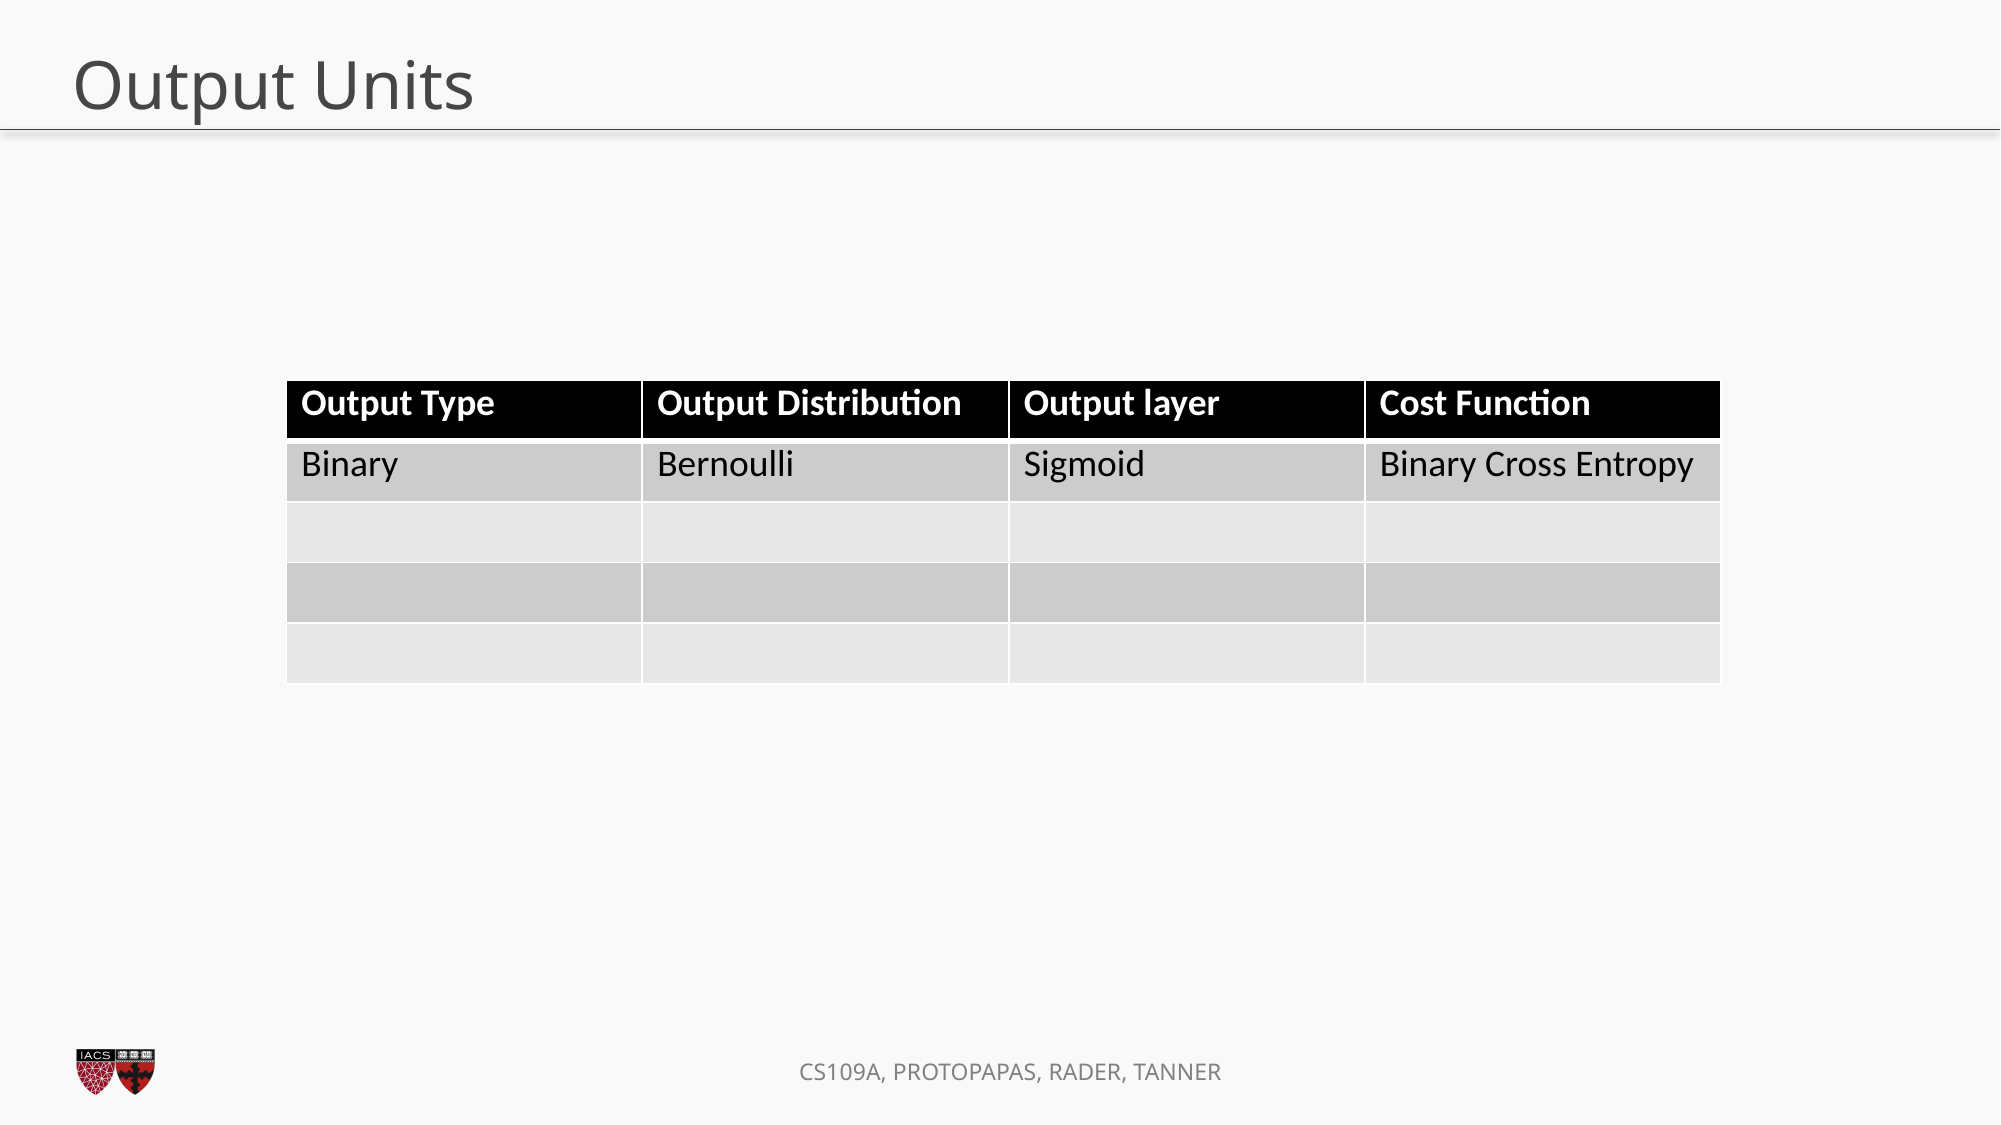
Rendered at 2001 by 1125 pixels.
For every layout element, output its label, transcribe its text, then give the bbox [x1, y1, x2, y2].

table_cell [1366, 563, 1720, 622]
table_cell [643, 563, 1008, 622]
table_cell Binary [287, 444, 641, 501]
table_cell [643, 503, 1008, 562]
table_cell [643, 624, 1008, 683]
table_cell [1010, 563, 1364, 622]
table_cell [287, 624, 641, 683]
table_cell [287, 563, 641, 622]
table_cell [1366, 624, 1720, 683]
table_cell [1010, 503, 1364, 562]
table_cell [287, 503, 641, 562]
table_header Output Type [287, 381, 641, 438]
table_cell Bernoulli [643, 444, 1008, 501]
table_cell [1366, 503, 1720, 562]
table_header Cost Function [1366, 381, 1720, 438]
table_cell [1010, 624, 1364, 683]
table_header Output Distribution [643, 381, 1008, 438]
table_cell Sigmoid [1010, 444, 1364, 501]
table_header Output layer [1010, 381, 1364, 438]
table_cell Binary Cross Entropy [1366, 444, 1720, 501]
title Output Units [57, 35, 1943, 162]
picture [75, 1049, 155, 1095]
